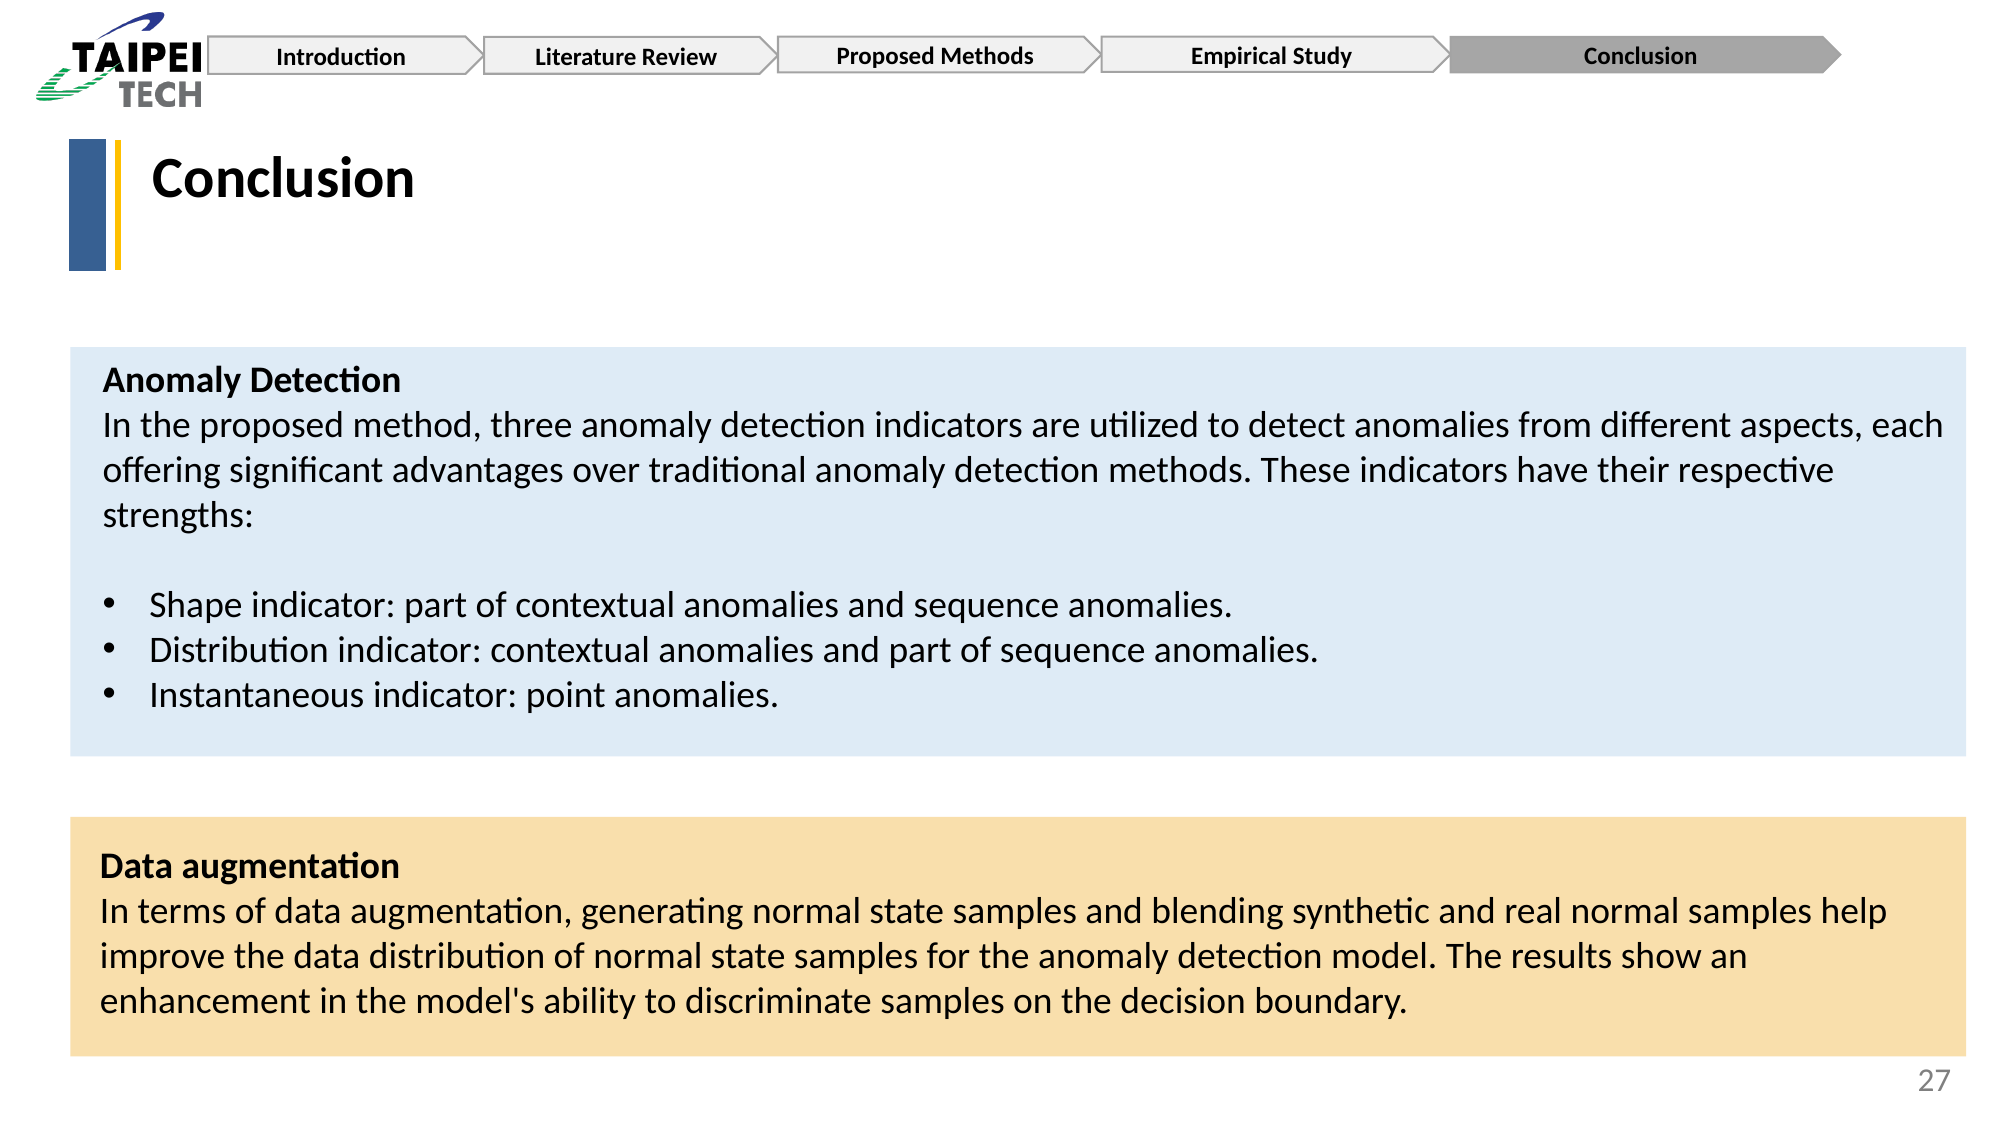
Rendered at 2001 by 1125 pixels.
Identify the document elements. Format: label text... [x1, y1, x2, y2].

text_box [70, 347, 1967, 757]
text_box 27 [1887, 1050, 2000, 1106]
text_box Anomaly Detection In the proposed method, three anomaly detection indicators are utilized to detect anomalies from different aspects, each offering significant advantages over traditional anomaly detection methods. These indicators have their respective strengths: Shape indicator: part of contextual anomalies and sequence anomalies. Distribution indicator: contextual anomalies and part of sequence anomalies. Instantaneous indicator: point anomalies. [87, 347, 2000, 722]
text_box Conclusion [137, 99, 1944, 258]
text_box [69, 139, 106, 271]
text_box Data augmentation In terms of data augmentation, generating normal state samples and blending synthetic and real normal samples help improve the data distribution of normal state samples for the anomaly detection model. The results show an enhancement in the model's ability to discriminate samples on the decision boundary. [85, 833, 1967, 1029]
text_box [208, 36, 1841, 74]
text_box [69, 816, 1967, 1057]
picture [36, 12, 201, 107]
